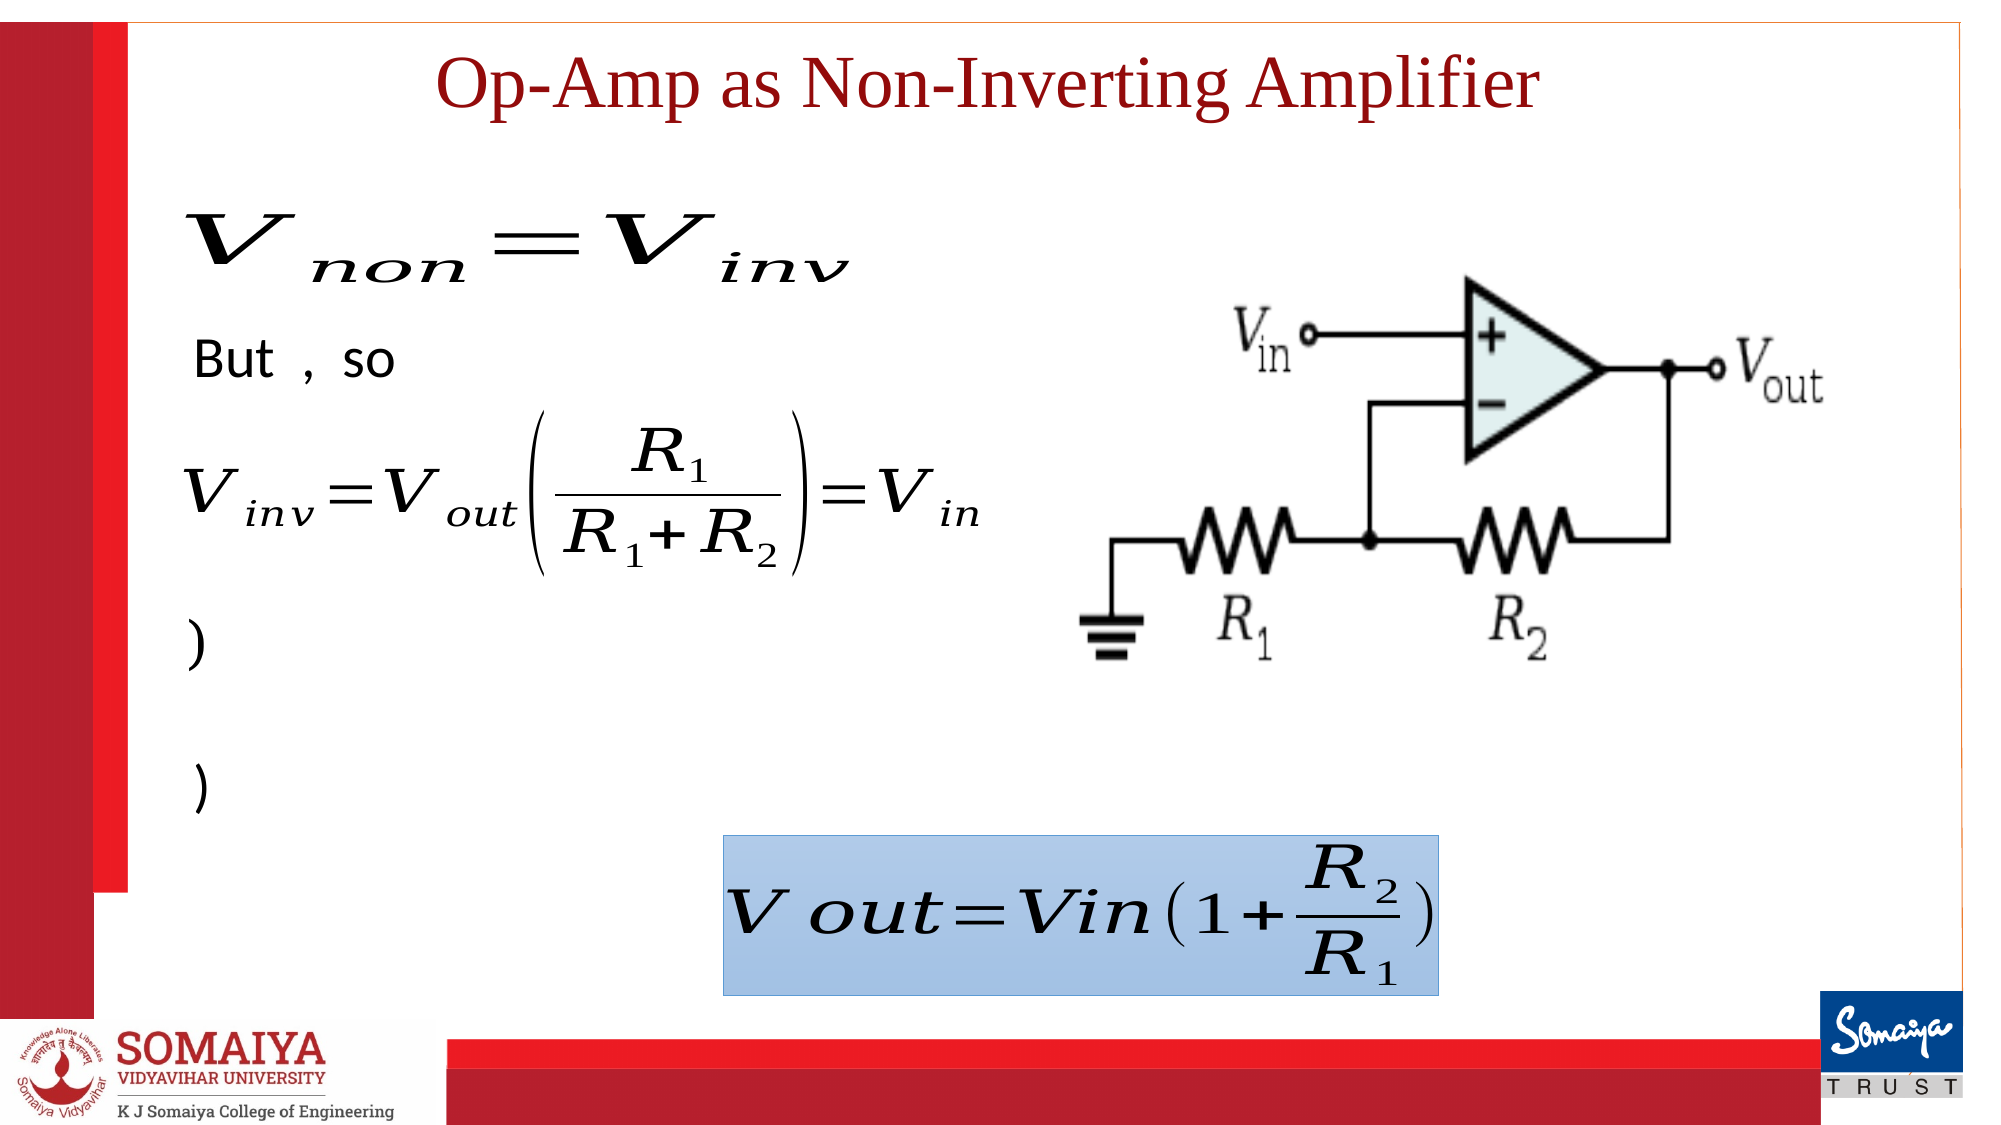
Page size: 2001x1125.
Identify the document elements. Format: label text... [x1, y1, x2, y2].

picture [1031, 250, 1846, 679]
picture [0, 22, 436, 1125]
picture [1820, 991, 1963, 1098]
picture [447, 1040, 1820, 1125]
title Op-Amp as Non-Inverting Amplifier [178, 35, 1798, 148]
